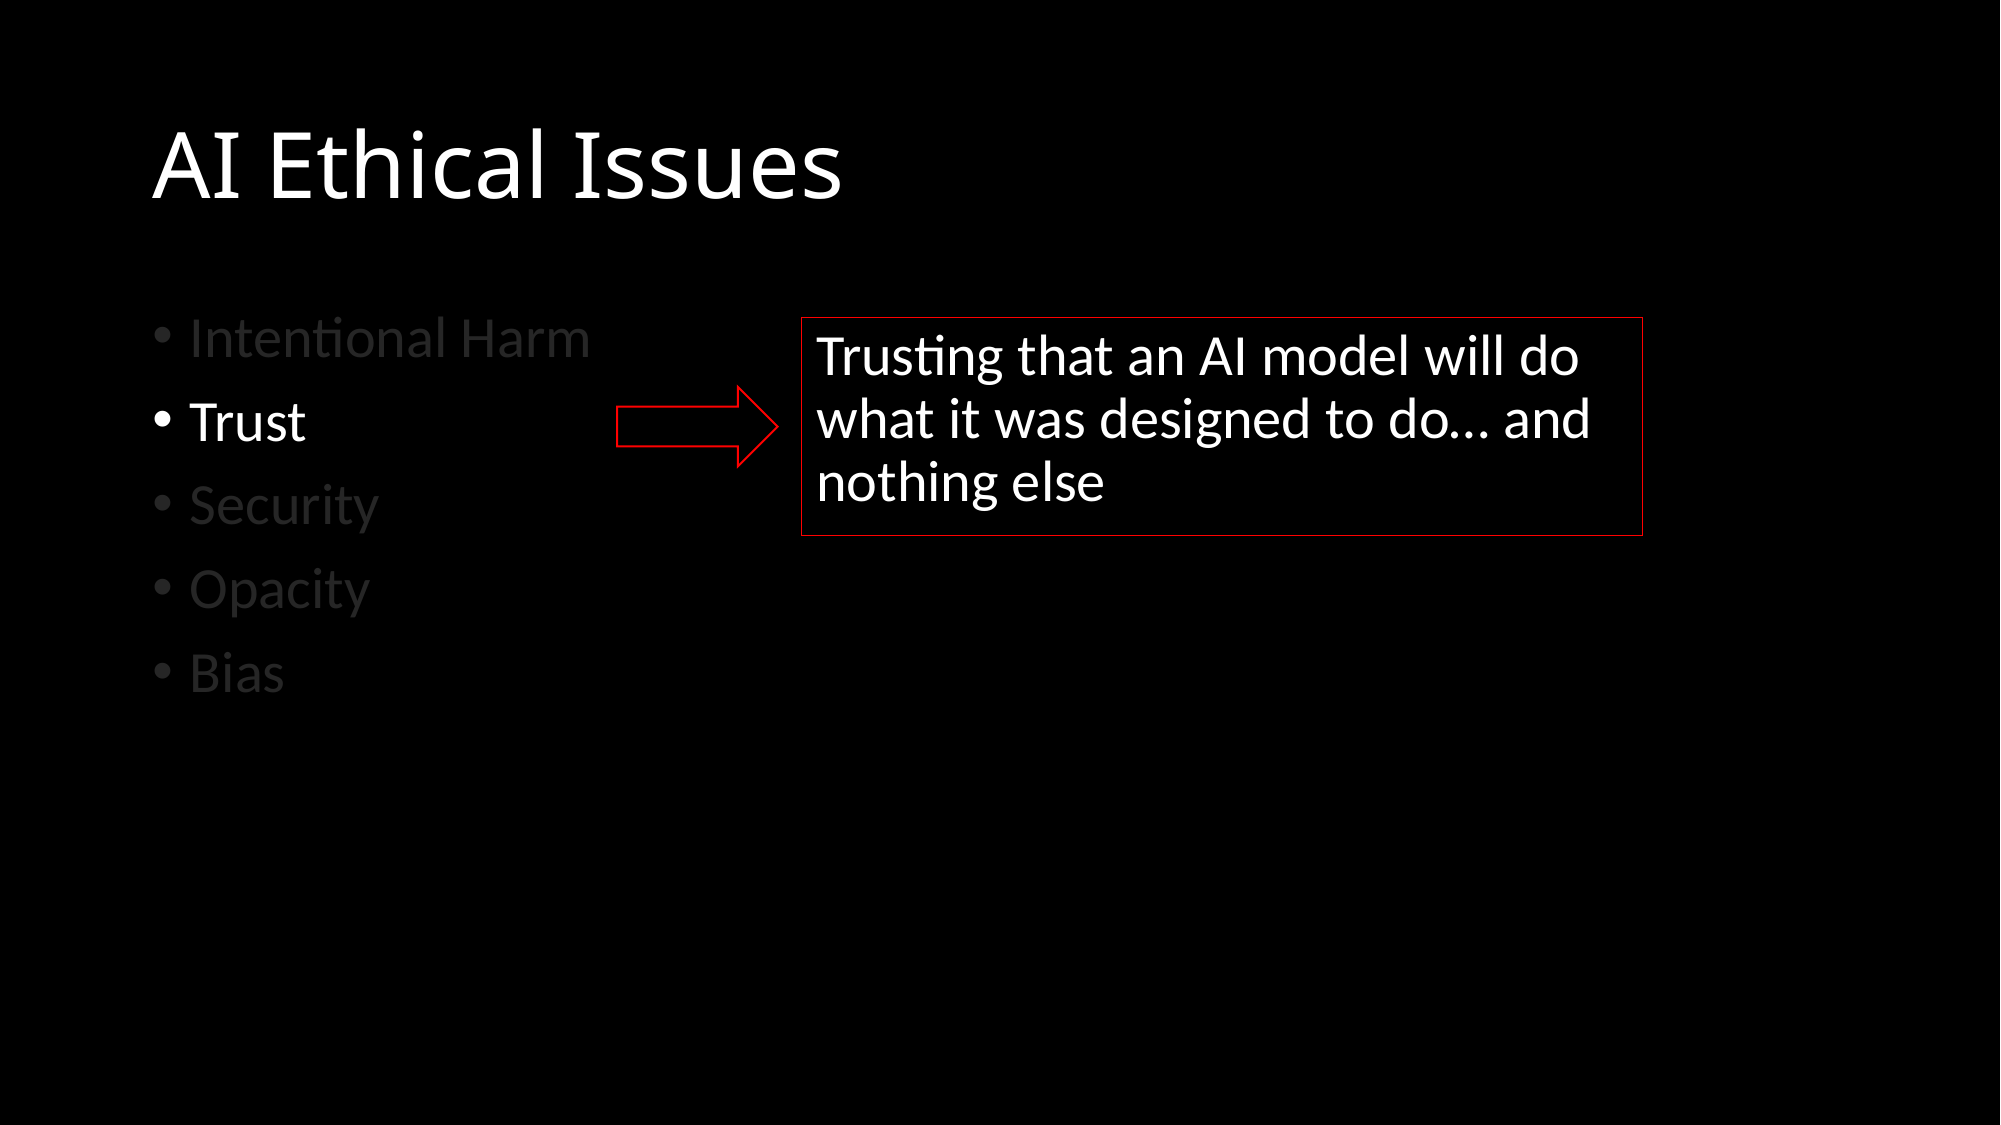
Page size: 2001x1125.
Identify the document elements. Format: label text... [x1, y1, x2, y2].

text_box Trusting that an AI model will do what it was designed to do… and nothing else [801, 317, 1643, 536]
list Intentional Harm Trust Security Opacity Bias [137, 299, 1863, 1014]
text_box [616, 384, 780, 469]
title AI Ethical Issues [137, 59, 1863, 278]
